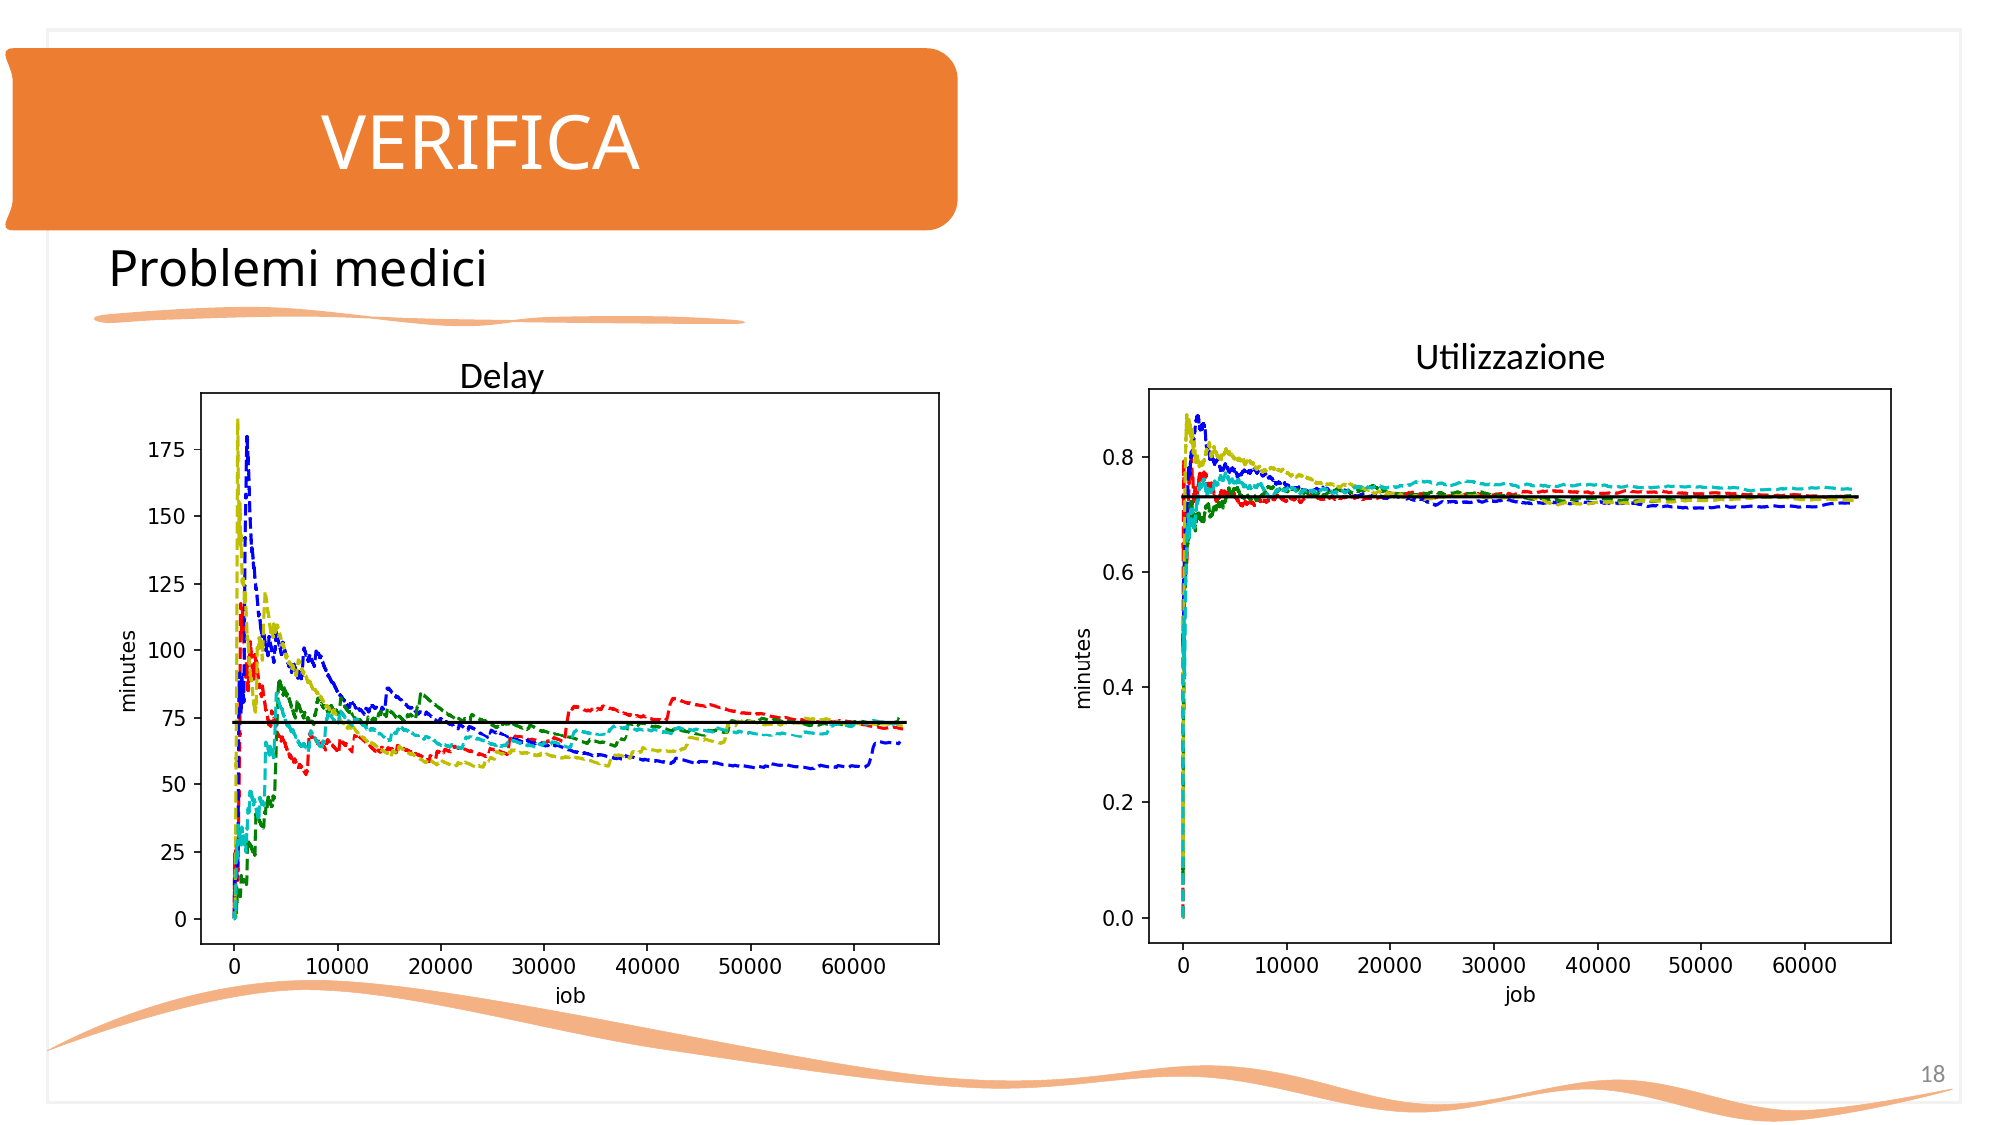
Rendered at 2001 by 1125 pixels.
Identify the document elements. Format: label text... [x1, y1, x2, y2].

picture [1069, 385, 1908, 1013]
text_box Utilizzazione [1390, 323, 1631, 385]
text_box Delay [415, 343, 589, 383]
text_box [46, 29, 1962, 1104]
picture [118, 383, 957, 1004]
text_box [46, 1004, 205, 1052]
text_box [427, 1004, 1954, 1123]
text_box VERIFICA [5, 48, 958, 231]
text_box Problemi medici [93, 229, 504, 304]
text_box [93, 306, 746, 327]
